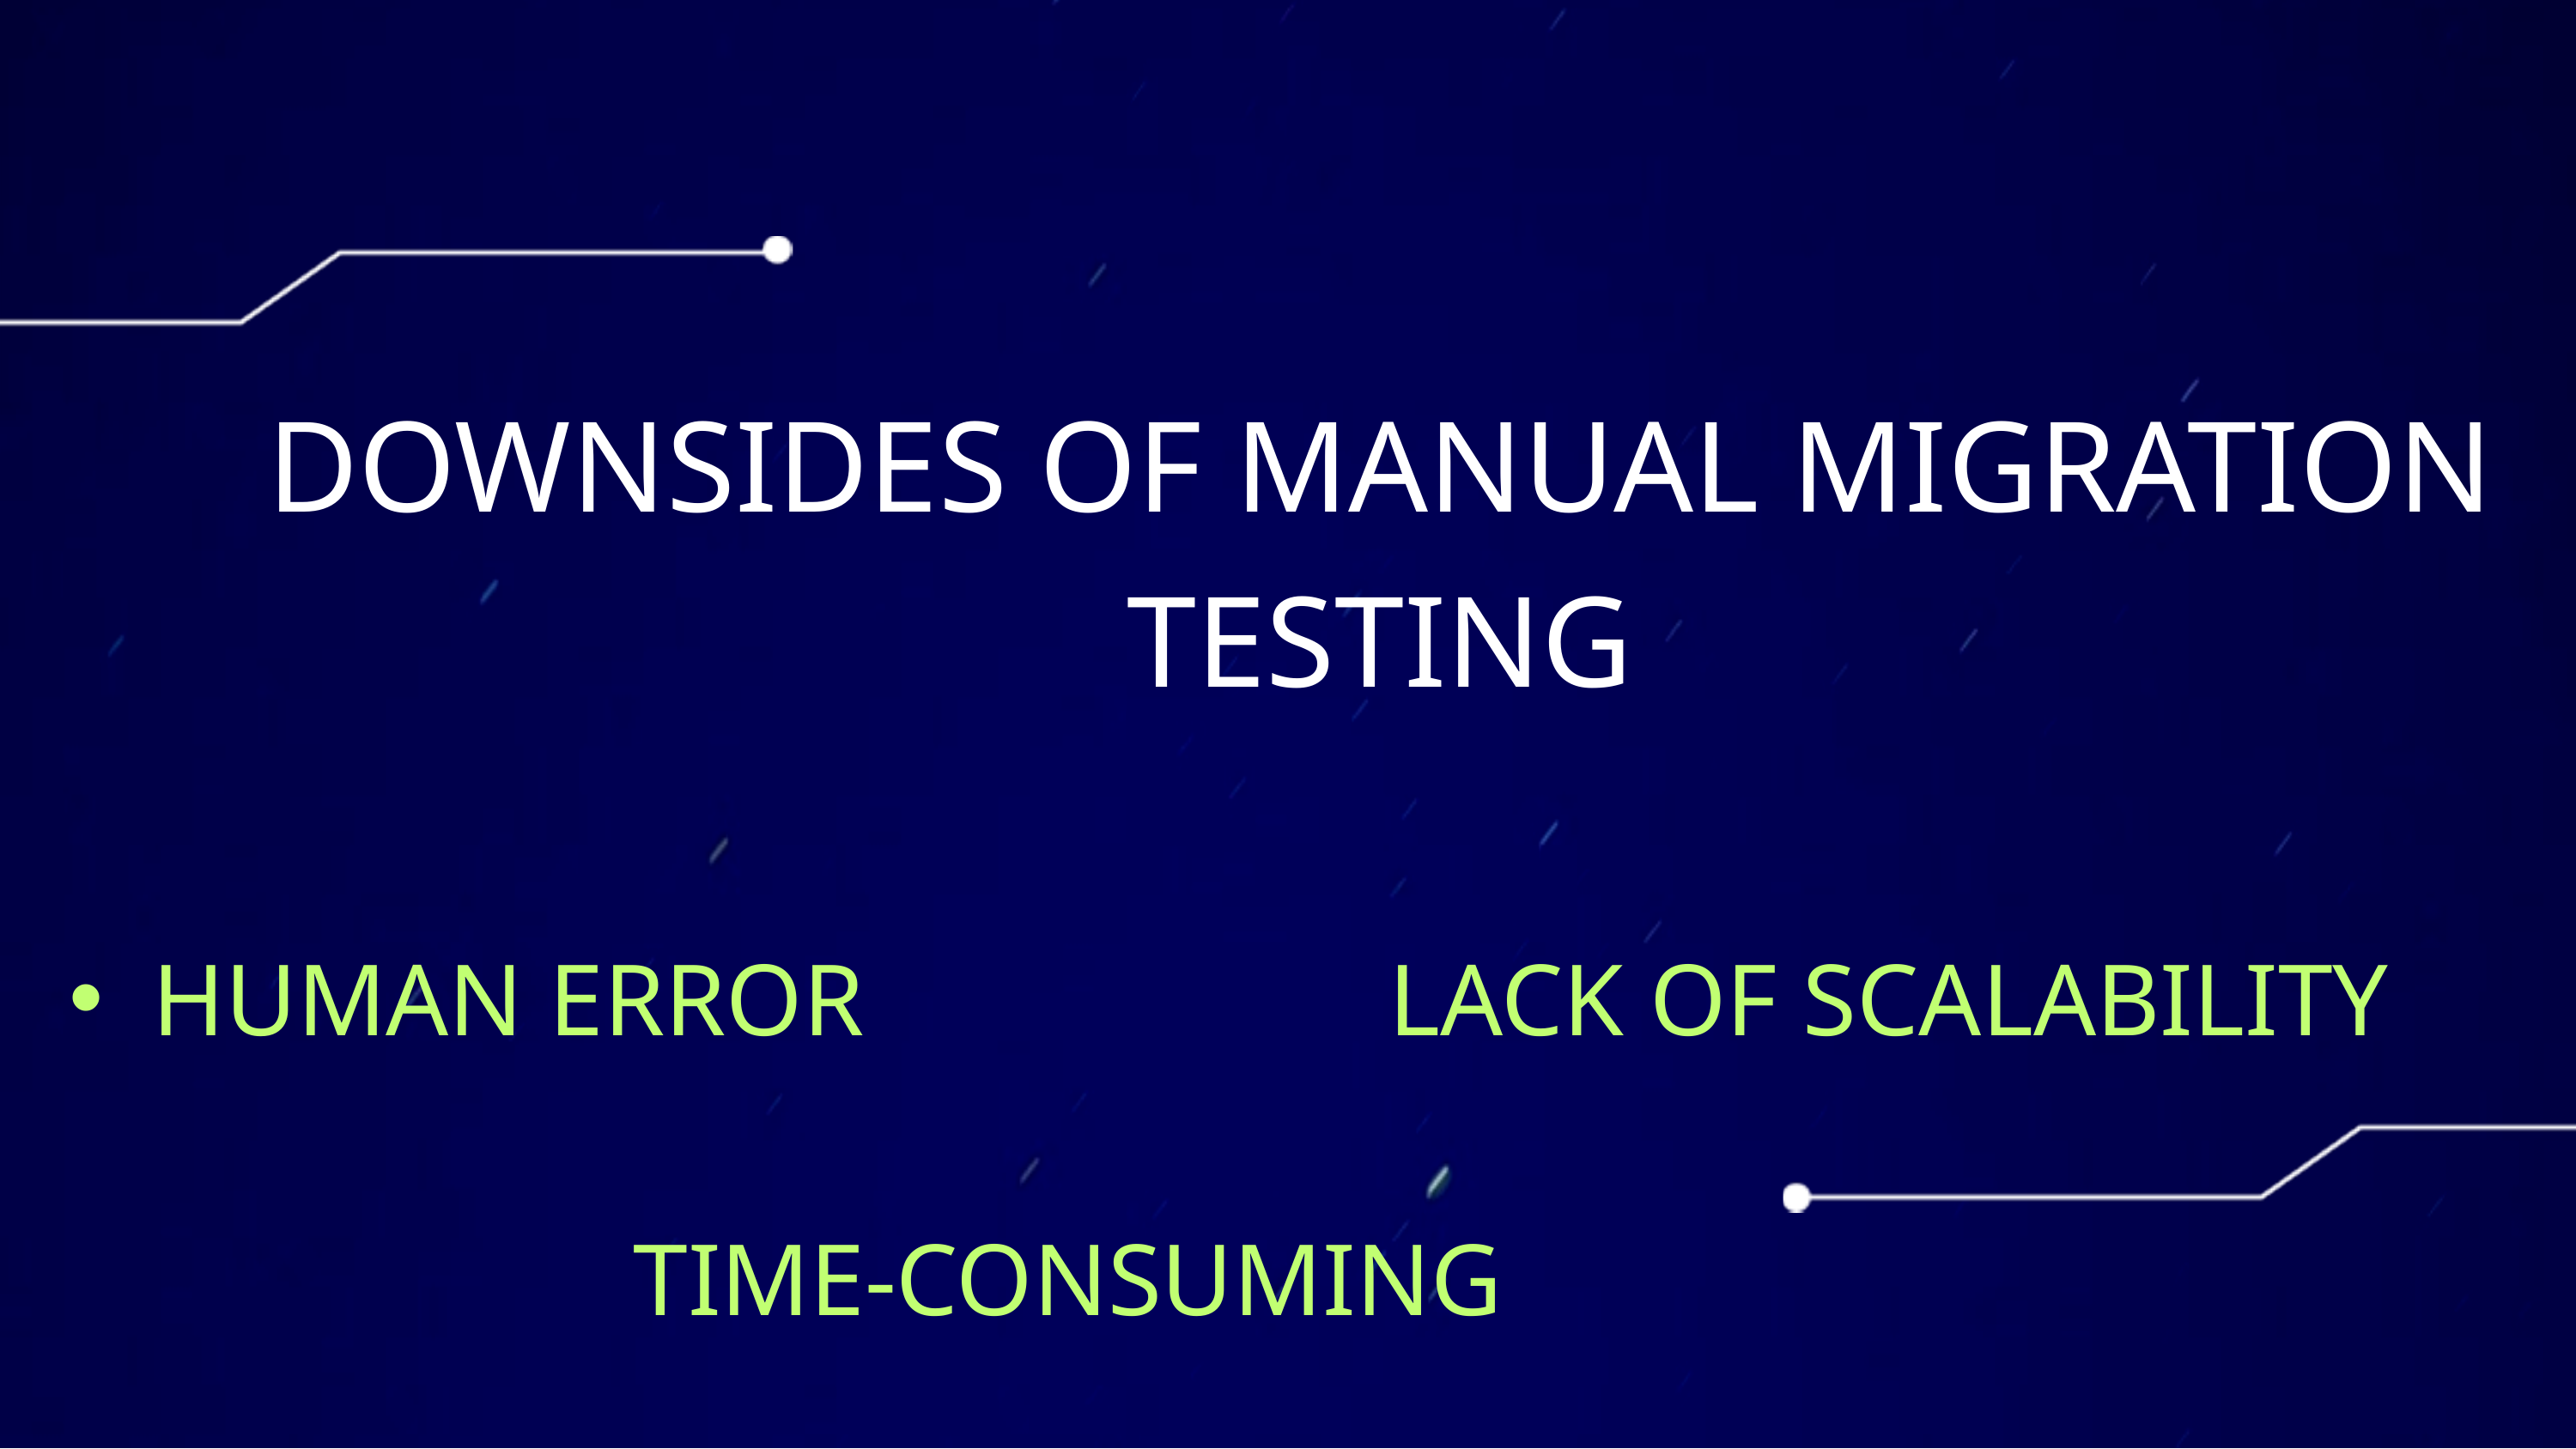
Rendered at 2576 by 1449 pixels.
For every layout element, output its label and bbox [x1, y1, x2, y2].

text_box [0, 0, 2576, 1449]
